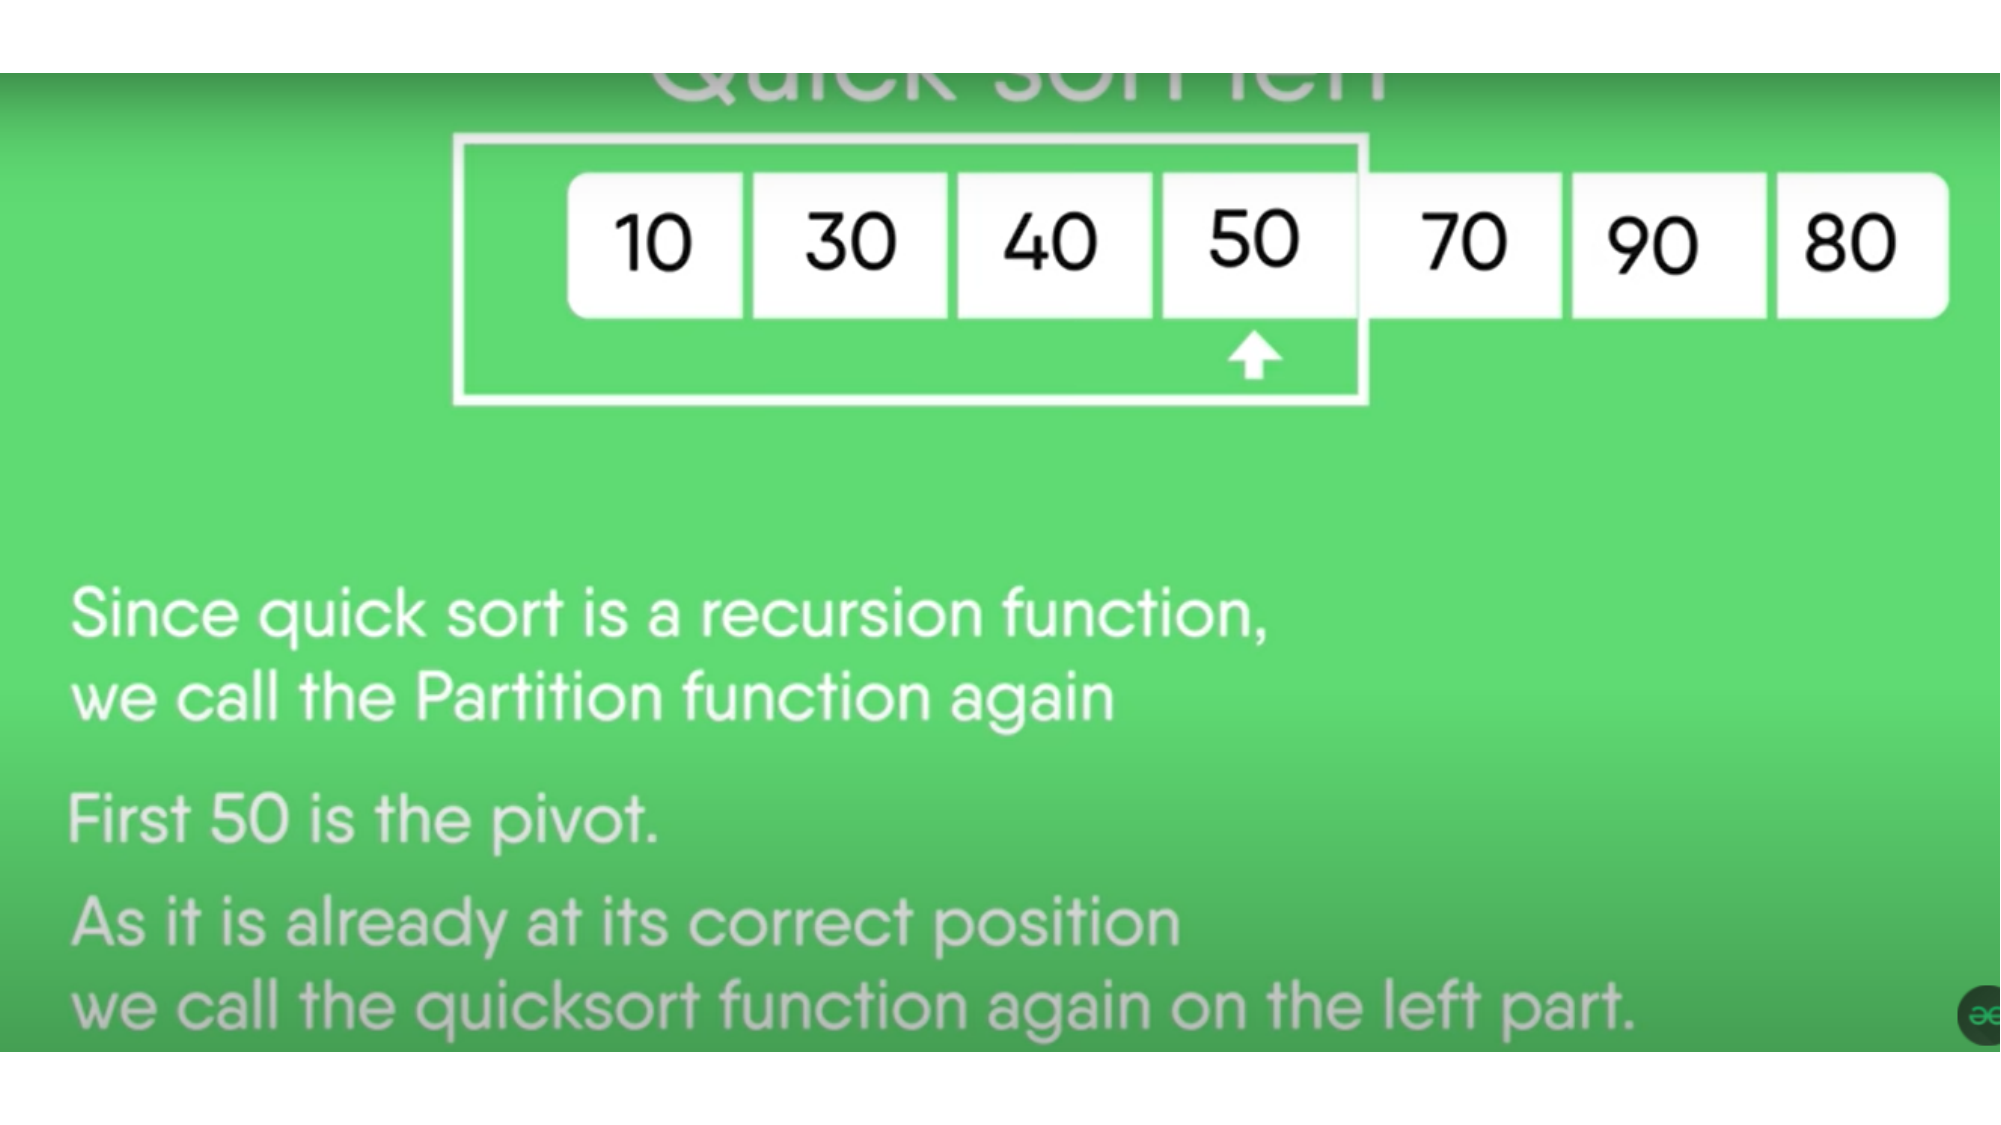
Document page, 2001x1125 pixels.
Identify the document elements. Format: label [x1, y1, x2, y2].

picture [0, 73, 2000, 1052]
